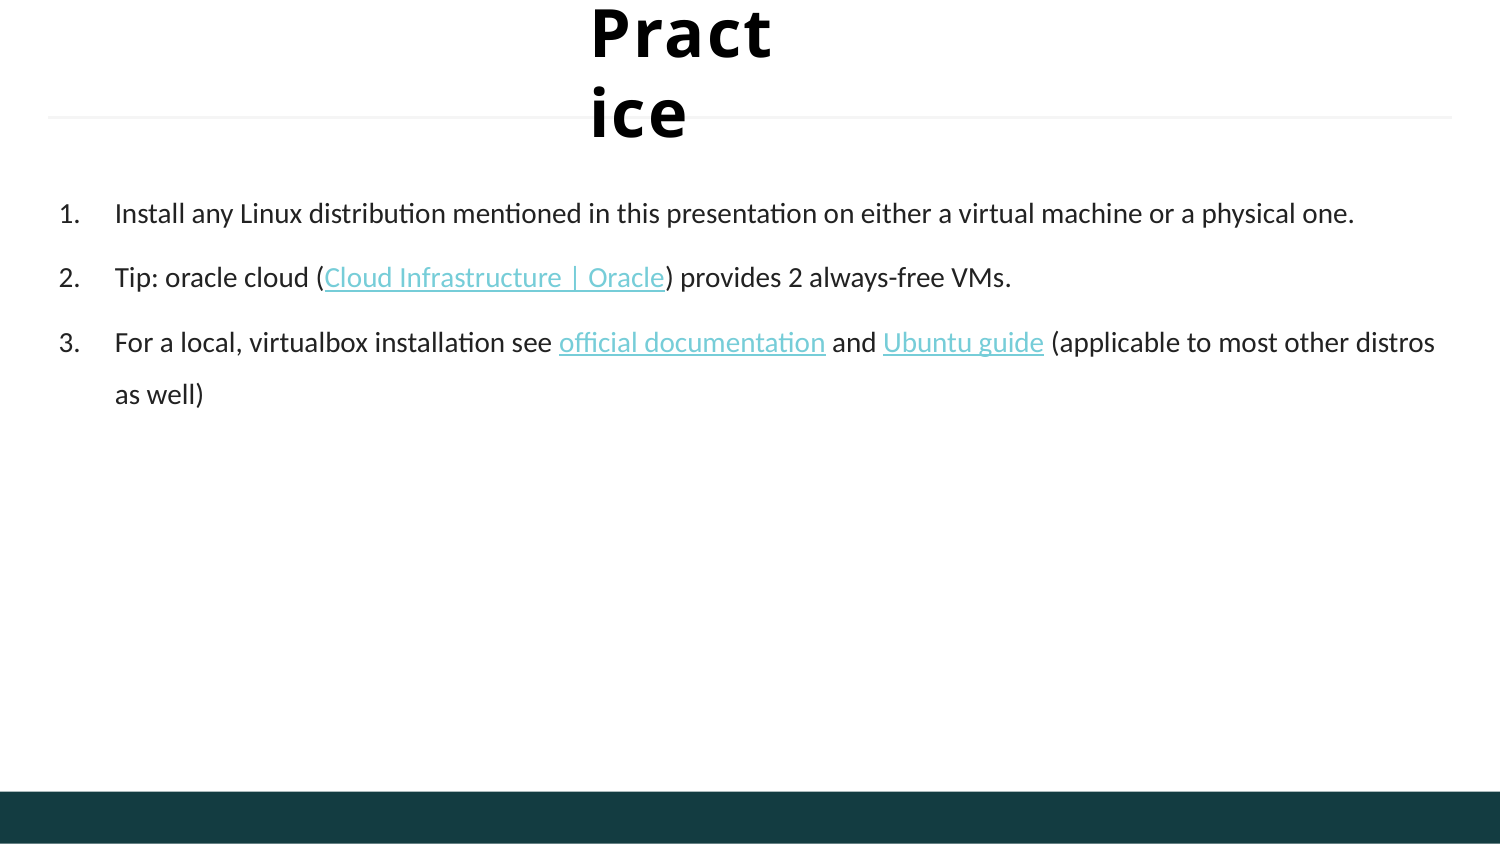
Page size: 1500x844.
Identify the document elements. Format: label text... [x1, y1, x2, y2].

list Install any Linux distribution mentioned in this presentation on either a virtual machine or a physical one. Tip: oracle cloud (Cloud Infrastructure | Oracle) provides 2 always-free VMs. For a local, virtualbox installation see official documentation and Ubuntu guide (applicable to most other distros as well) [58, 177, 1441, 735]
title Practice [589, 101, 793, 120]
